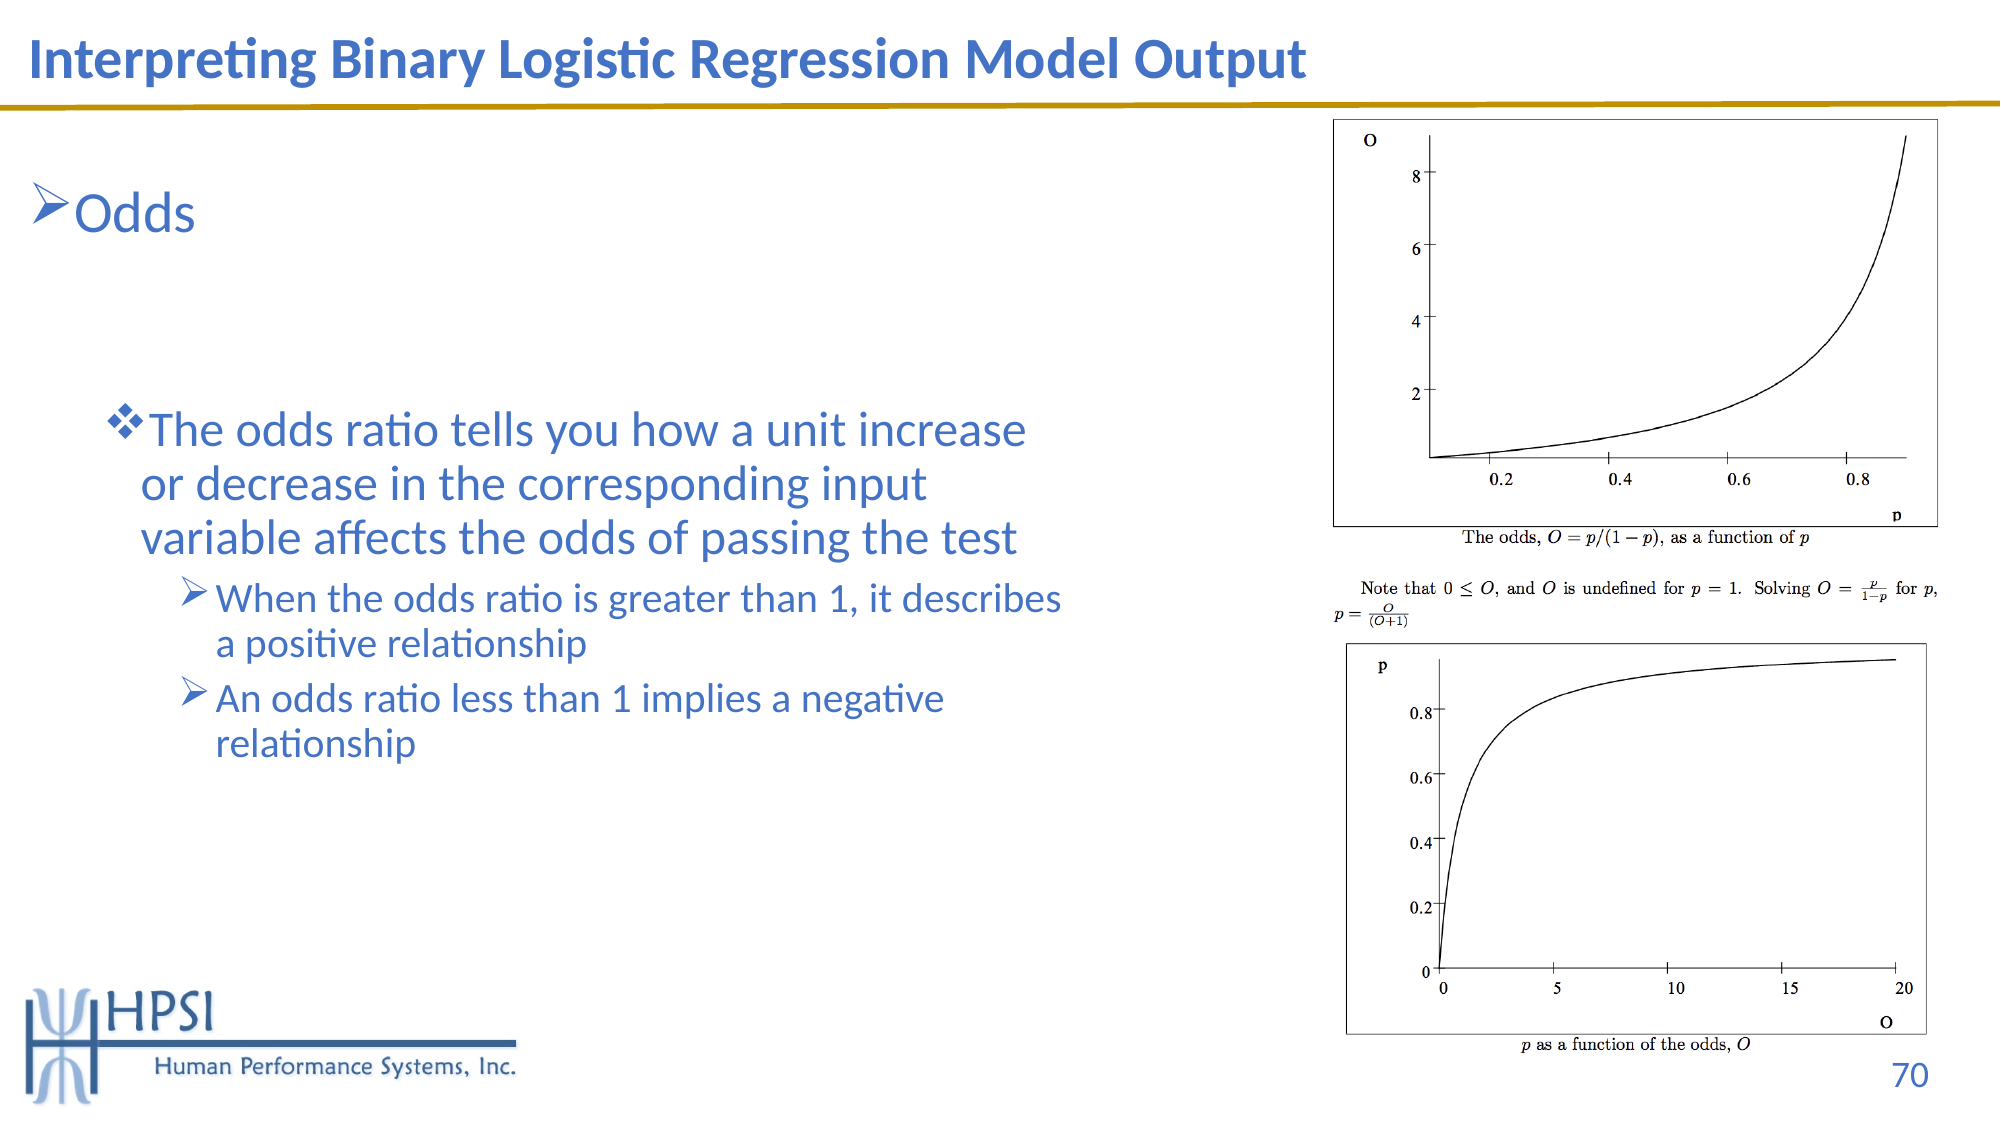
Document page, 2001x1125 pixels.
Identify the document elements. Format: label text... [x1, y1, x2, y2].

picture [1324, 119, 1944, 548]
title Interpreting Binary Logistic Regression Model Output [13, 0, 1739, 120]
picture [21, 981, 524, 1108]
picture [1324, 581, 1944, 1058]
slide_number 70 [1493, 1058, 1944, 1103]
